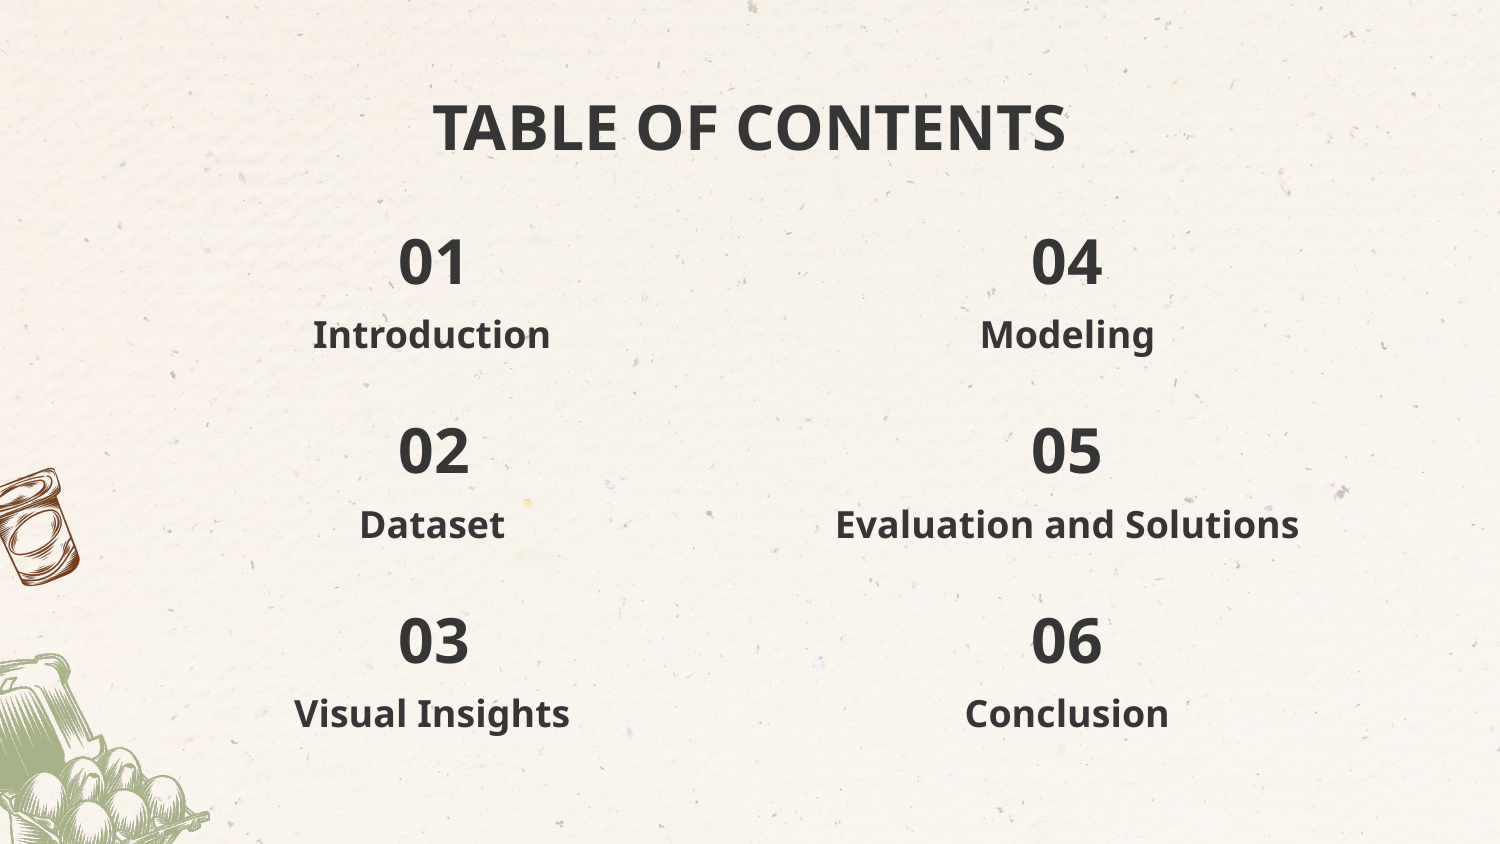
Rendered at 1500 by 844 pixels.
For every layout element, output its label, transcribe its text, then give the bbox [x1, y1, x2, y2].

title 03 [362, 597, 507, 675]
subtitle Introduction [118, 295, 747, 377]
subtitle Visual Insights [118, 675, 747, 756]
subtitle Dataset [118, 485, 747, 567]
subtitle Evaluation and Solutions [753, 485, 1382, 567]
title 01 [362, 217, 507, 295]
picture [0, 0, 1500, 844]
title 02 [362, 407, 507, 485]
subtitle Modeling [753, 295, 1382, 377]
title 04 [995, 217, 1140, 295]
title 05 [995, 407, 1140, 485]
title 06 [995, 597, 1140, 675]
title TABLE OF CONTENTS [118, 72, 1382, 167]
subtitle Conclusion [753, 675, 1382, 756]
